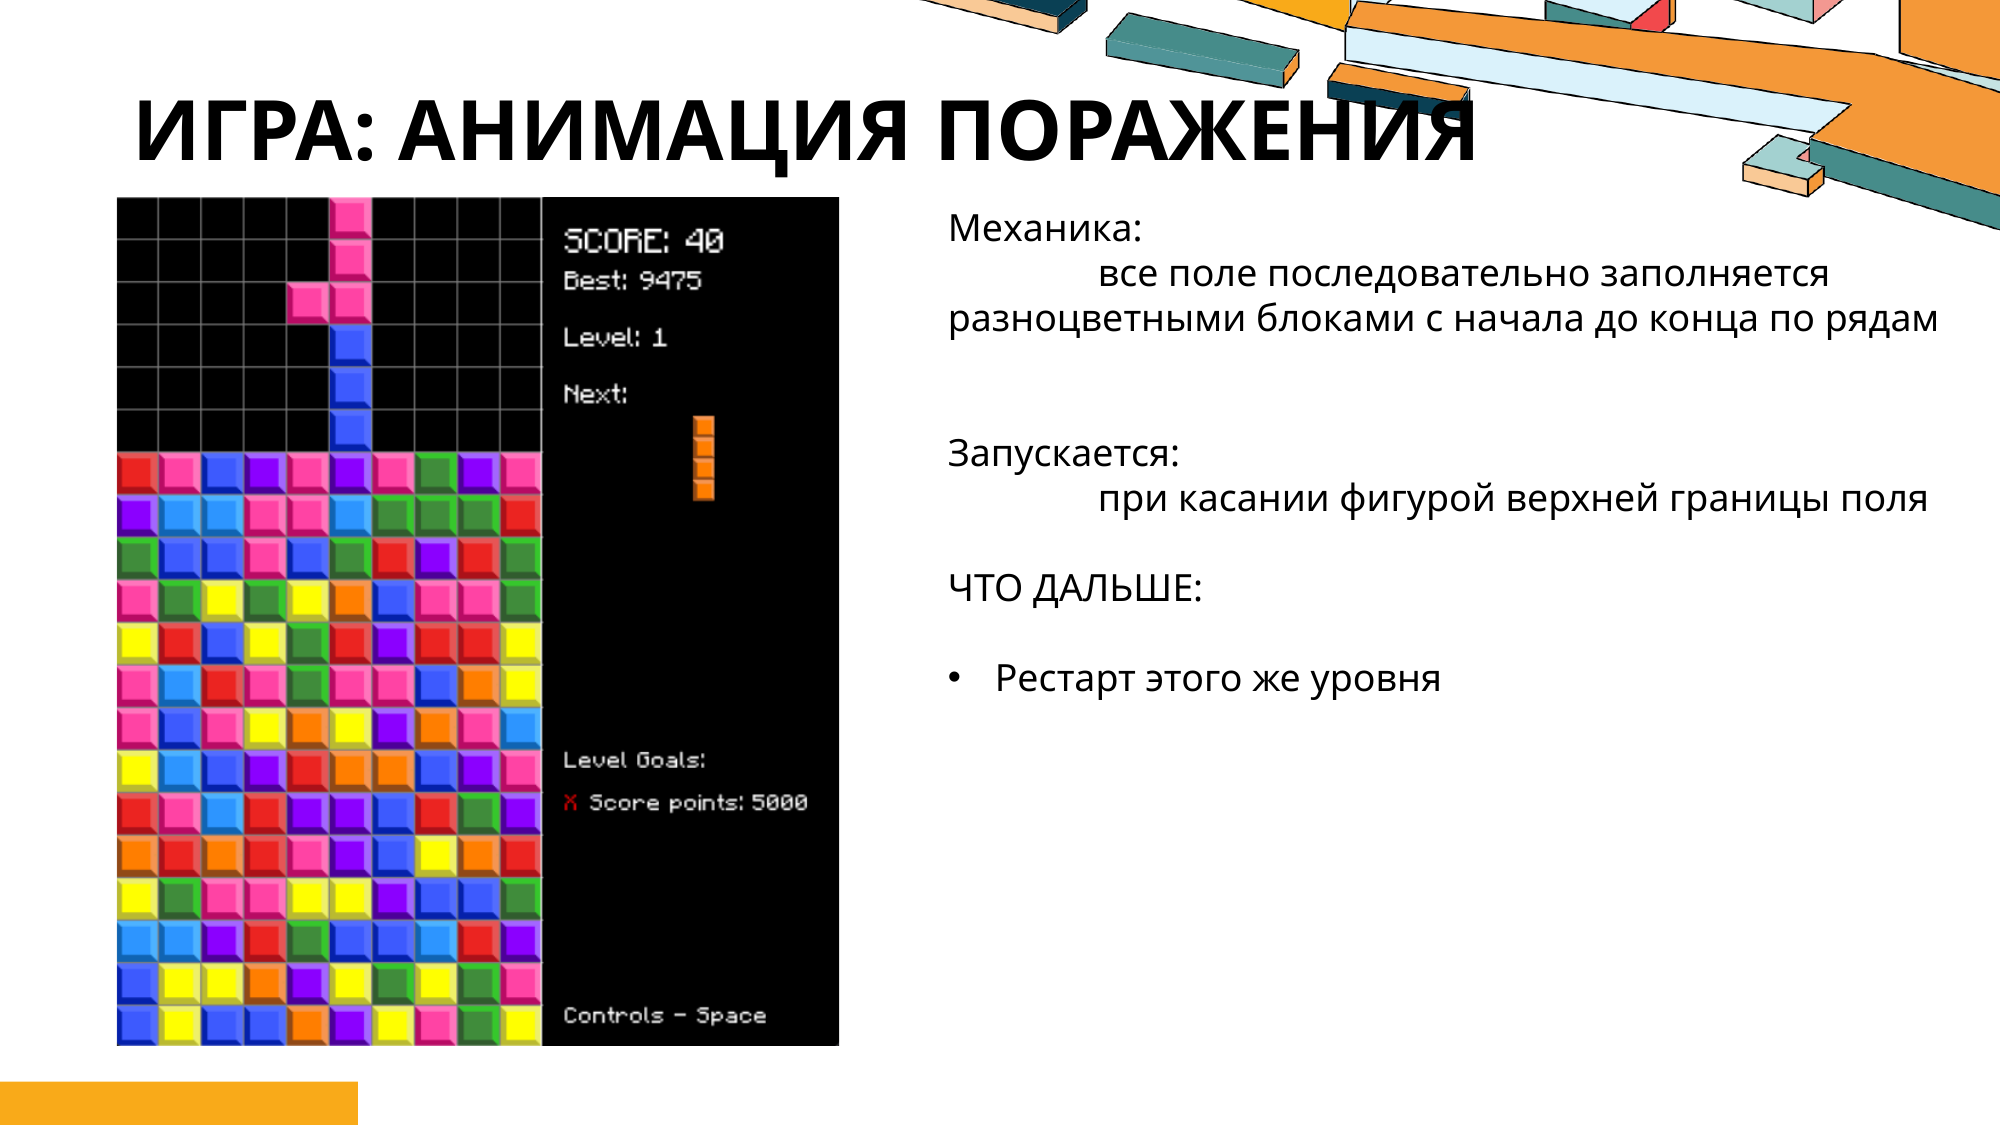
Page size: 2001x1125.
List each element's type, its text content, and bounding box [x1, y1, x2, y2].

text_box Механика: все поле последовательно заполняется разноцветными блоками с начала до конца по рядам Запускается: при касании фигурой верхней границы поля ЧТО ДАЛЬШЕ: Рестарт этого же уровня [933, 196, 1956, 797]
picture [116, 0, 2000, 1046]
title ИГРА: АНИМАЦИЯ ПОРАЖЕНИЯ [117, 0, 1650, 187]
